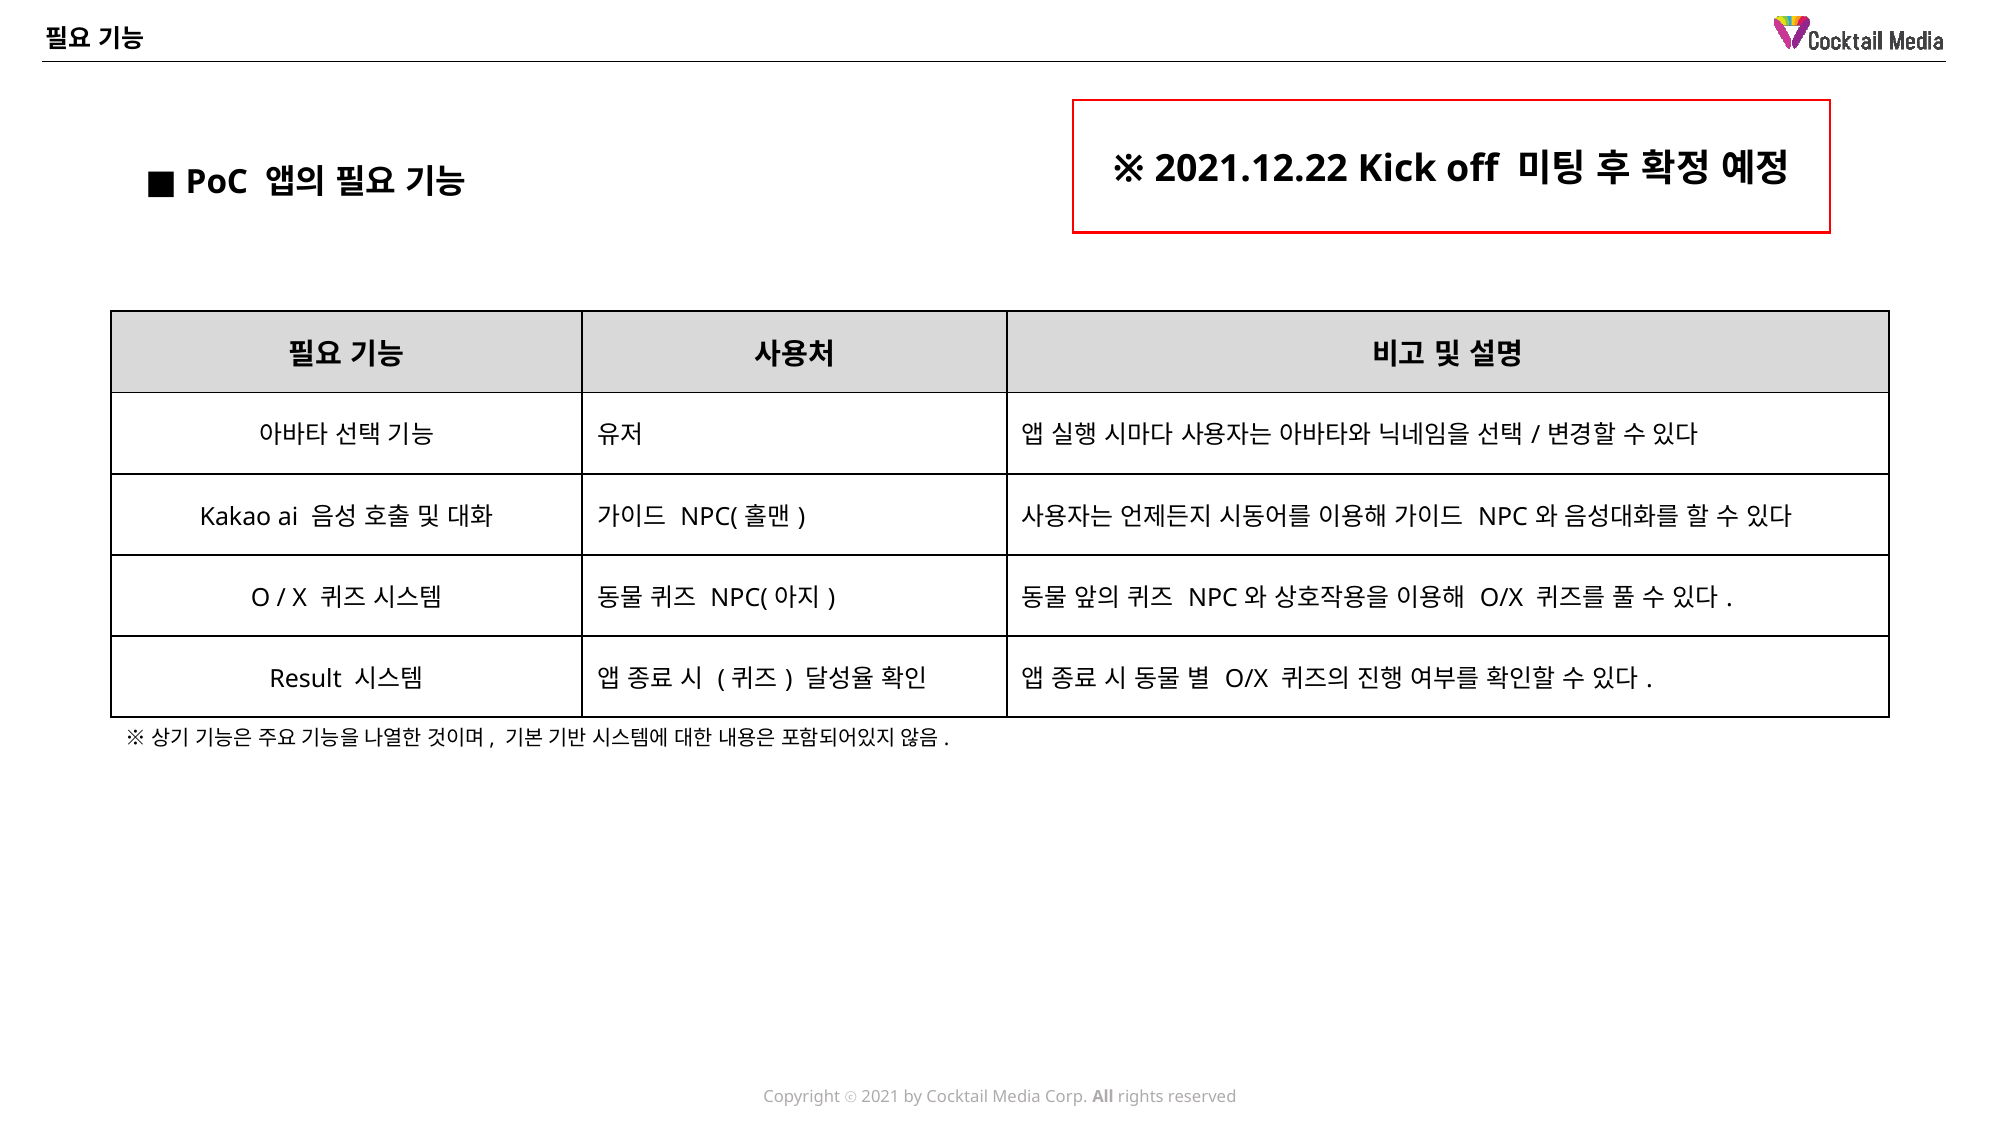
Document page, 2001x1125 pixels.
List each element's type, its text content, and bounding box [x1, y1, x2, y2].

table_cell 앱 종료 시 (퀴즈) 달성율 확인 [583, 637, 1006, 716]
table_cell 동물 앞의 퀴즈 NPC와 상호작용을 이용해 O/X 퀴즈를 풀 수 있다. [1008, 556, 1888, 635]
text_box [1772, 13, 1946, 53]
table_header 사용처 [583, 312, 1006, 392]
table_cell O / X 퀴즈 시스템 [112, 556, 581, 635]
table_cell 가이드 NPC(홀맨) [583, 475, 1006, 554]
table_cell 유저 [583, 393, 1006, 473]
table_header 비고 및 설명 [1008, 312, 1888, 392]
table_cell 앱 종료 시 동물 별 O/X 퀴즈의 진행 여부를 확인할 수 있다. [1008, 637, 1888, 716]
text_box 필요 기능 [30, 15, 225, 60]
table_cell 아바타 선택 기능 [112, 393, 581, 473]
table_cell 동물 퀴즈 NPC(아지) [583, 556, 1006, 635]
table_header 필요 기능 [112, 312, 581, 392]
table_cell 앱 실행 시마다 사용자는 아바타와 닉네임을 선택/변경할 수 있다 [1008, 393, 1888, 473]
text_box Copyright ⓒ 2021 by Cocktail Media Corp. All rights reserved [725, 1065, 1275, 1125]
table_cell Result 시스템 [112, 637, 581, 716]
text_box ※상기 기능은 주요 기능을 나열한 것이며, 기본 기반 시스템에 대한 내용은 포함되어있지 않음. [111, 717, 1889, 758]
text_box ※ 2021.12.22 Kick off 미팅 후 확정 예정 [1072, 99, 1831, 234]
table_cell 사용자는 언제든지 시동어를 이용해 가이드 NPC와 음성대화를 할 수 있다 [1008, 475, 1888, 554]
text_box ■ PoC 앱의 필요 기능 [130, 152, 1009, 207]
table_cell Kakao ai 음성 호출 및 대화 [112, 475, 581, 554]
